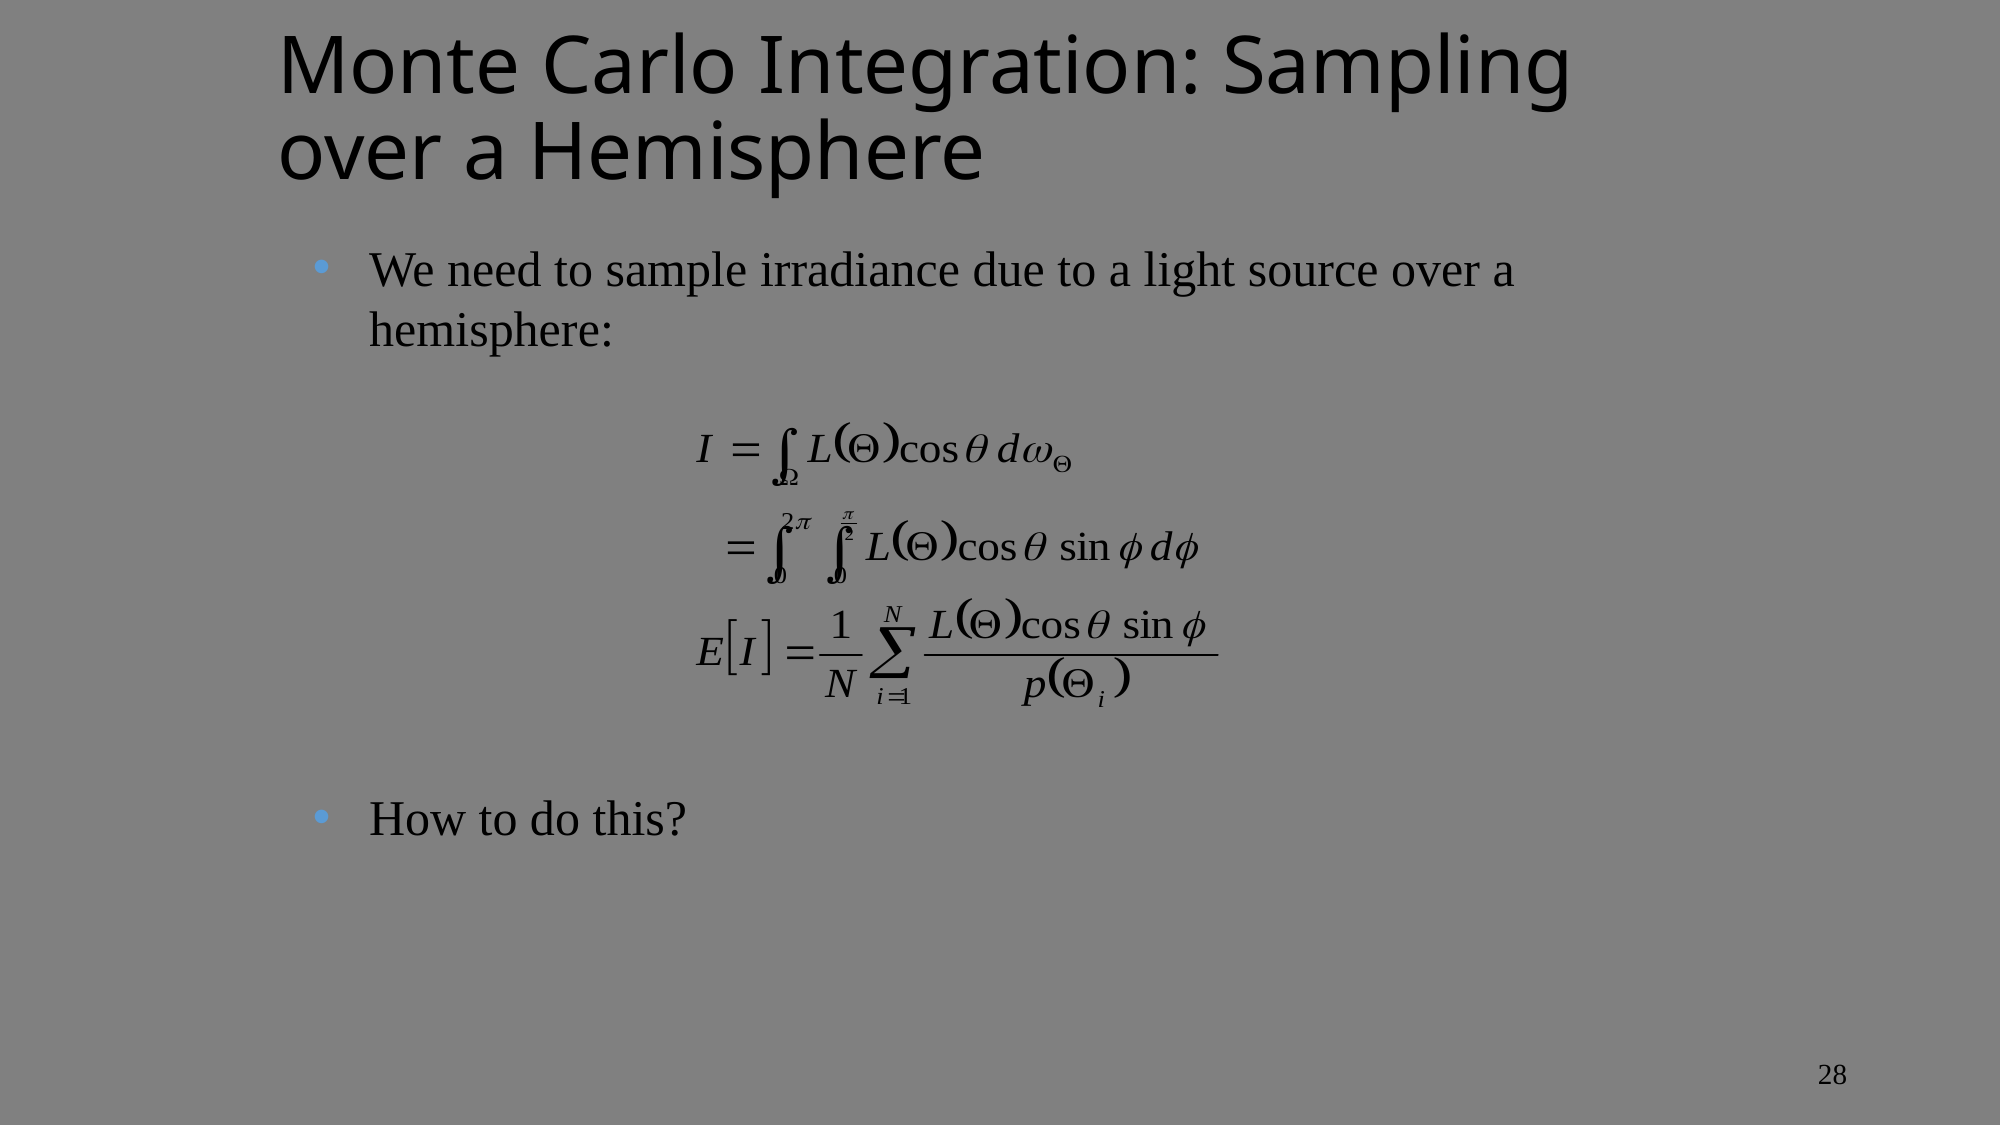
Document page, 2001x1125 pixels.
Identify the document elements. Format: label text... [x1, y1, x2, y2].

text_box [687, 411, 1228, 717]
slide_number 28 [1412, 1042, 1863, 1103]
text_box We need to sample irradiance due to a light source over a hemisphere: How to do this? [298, 228, 1732, 1063]
title Monte Carlo Integration: Sampling over a Hemisphere [262, 16, 1732, 205]
